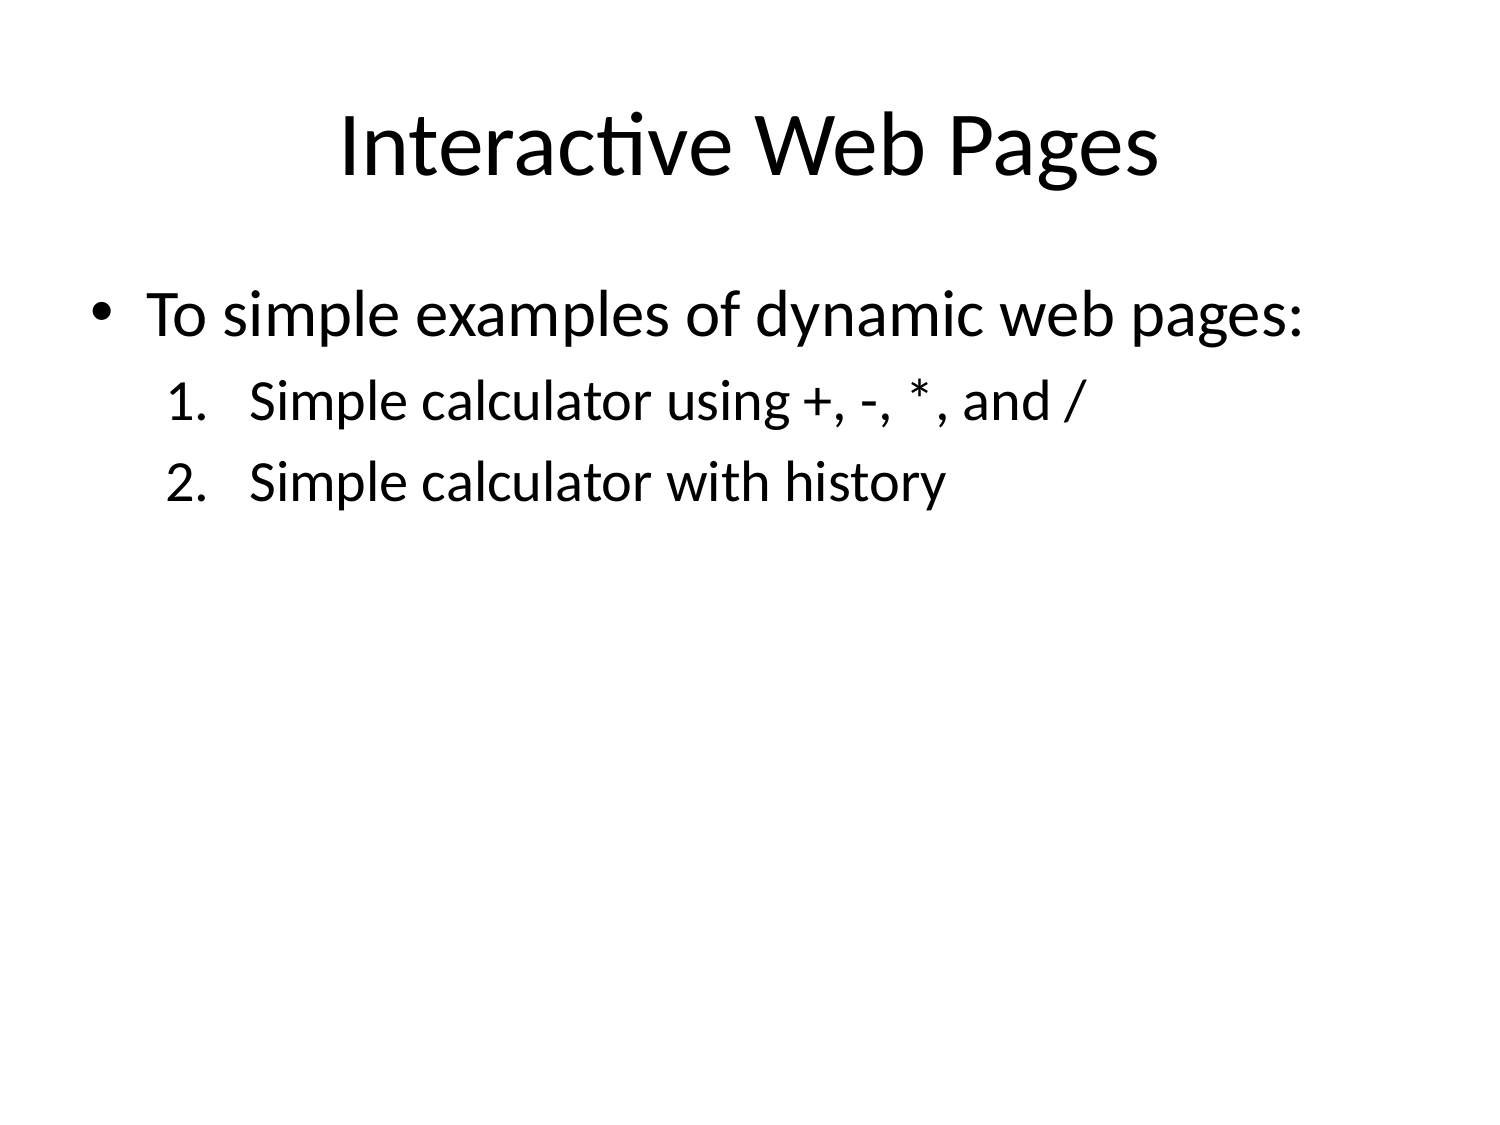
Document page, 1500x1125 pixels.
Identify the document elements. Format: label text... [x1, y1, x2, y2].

list To simple examples of dynamic web pages: Simple calculator using +, -, *, and / Simple calculator with history [75, 262, 1425, 1005]
title Interactive Web Pages [75, 45, 1425, 233]
